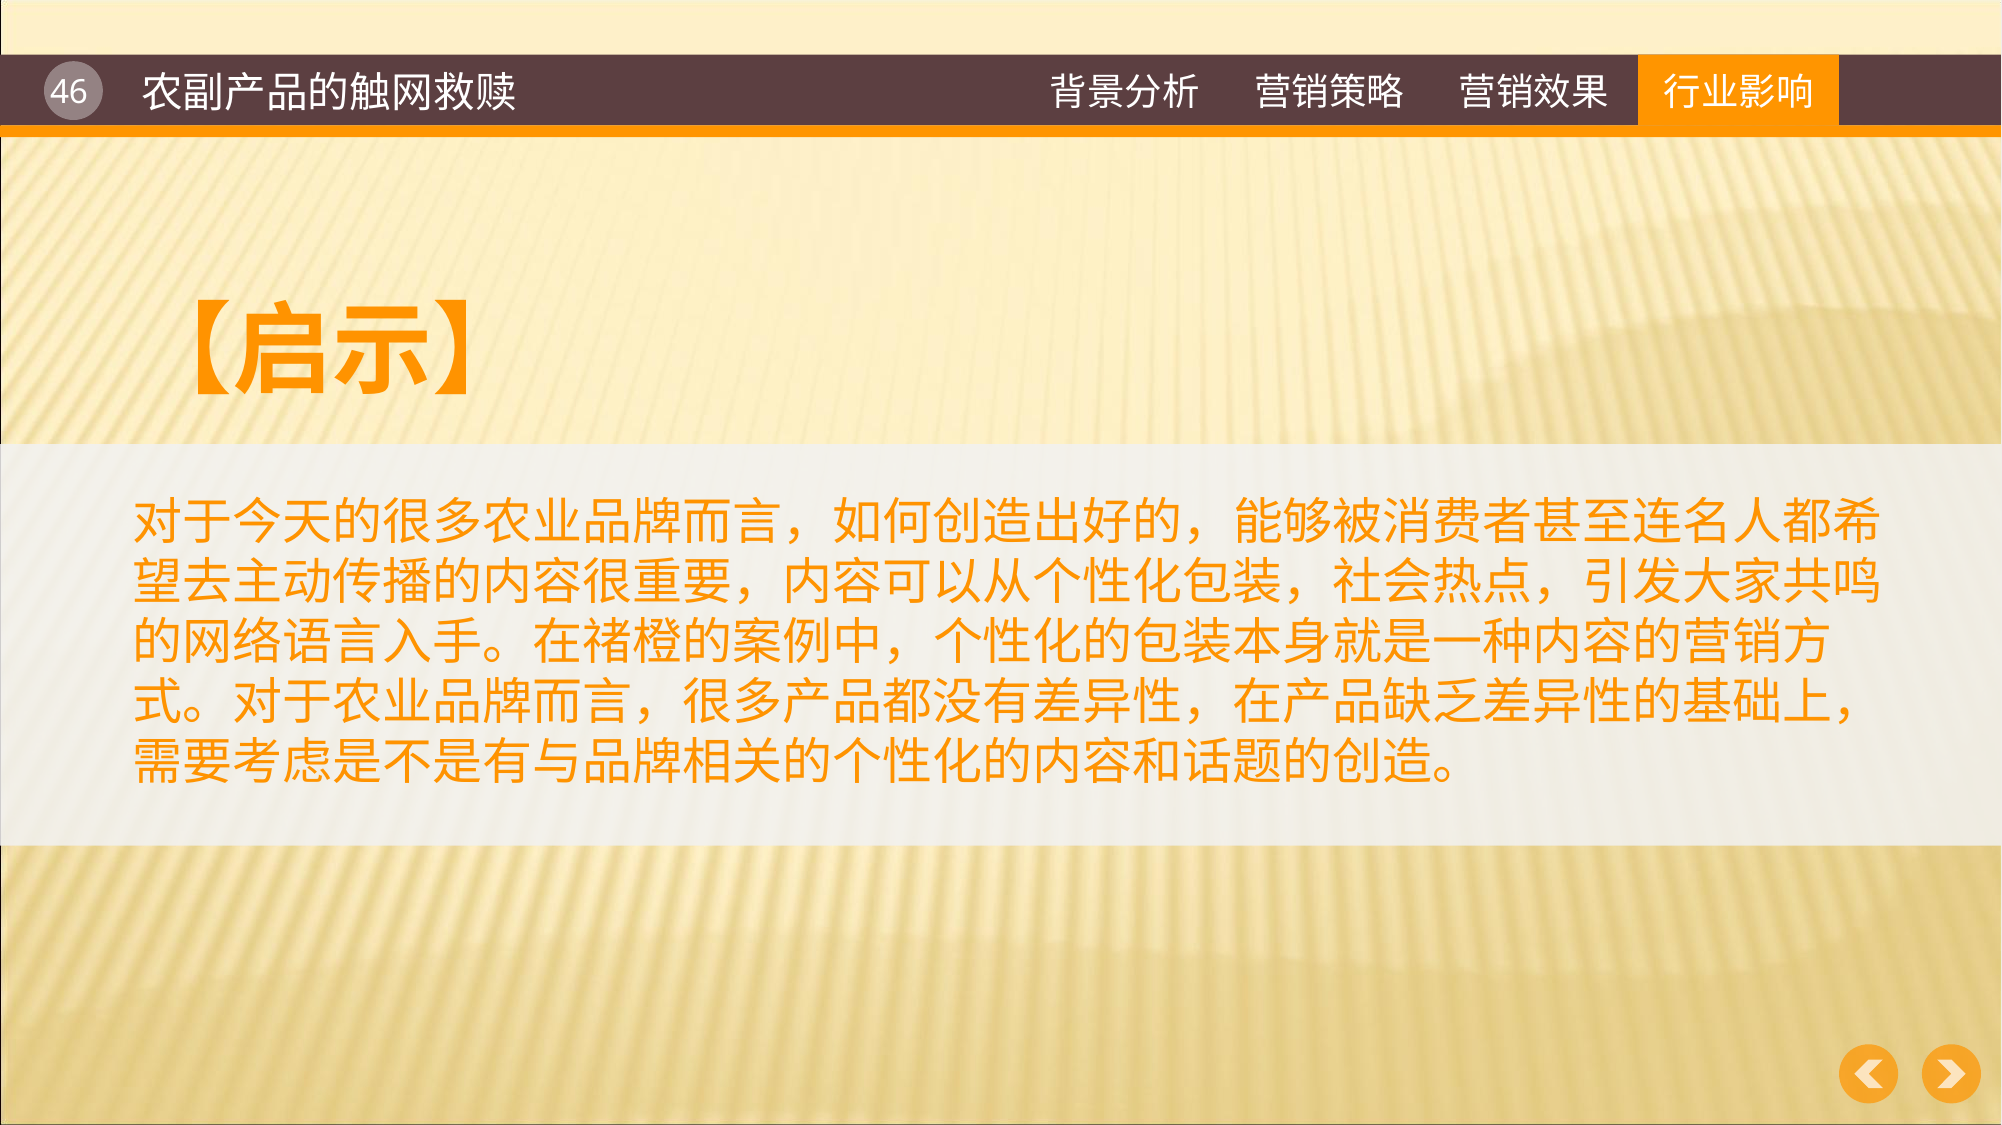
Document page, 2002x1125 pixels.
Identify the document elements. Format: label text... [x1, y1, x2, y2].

text_box 农副产品的触网救赎 [126, 58, 966, 123]
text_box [0, 443, 2001, 847]
text_box 【启示】 对于今天的很多农业品牌而言，如何创造出好的，能够被消费者甚至连名人都希望去主动传播的内容很重要，内容可以从个性化包装，社会热点，引发大家共鸣的网络语言入手。在禇橙的案例中，个性化的包装本身就是一种内容的营销方式。对于农业品牌而言，很多产品都没有差异性，在产品缺乏差异性的基础上，需要考虑是不是有与品牌相关的个性化的内容和话题的创造。 [118, 253, 1938, 441]
picture [0, 0, 2002, 1125]
